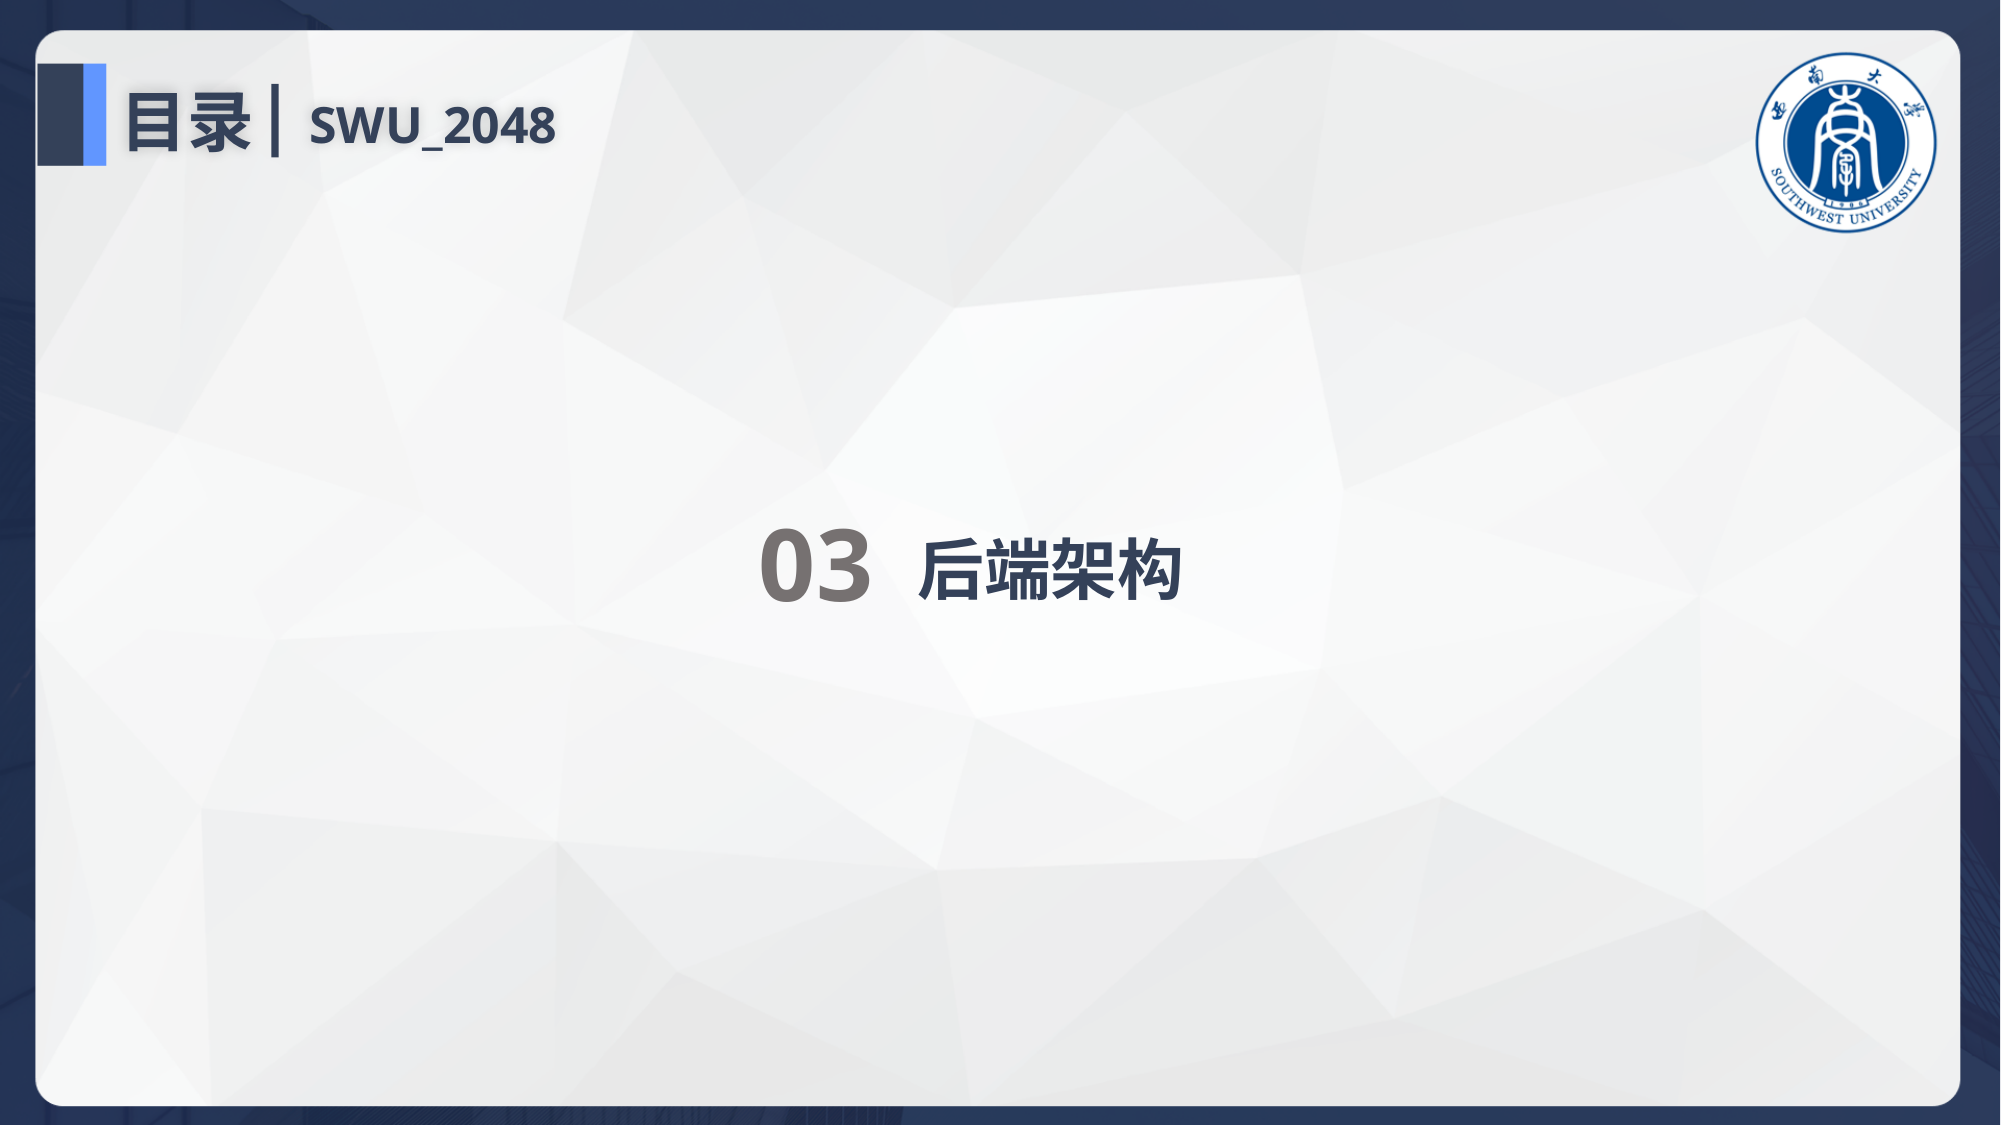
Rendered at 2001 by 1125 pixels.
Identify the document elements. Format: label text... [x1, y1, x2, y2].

picture [0, 0, 2001, 1125]
text_box [270, 83, 280, 158]
text_box SWU_2048 [294, 86, 1435, 161]
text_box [749, 494, 1428, 631]
text_box 目录 [105, 72, 272, 168]
